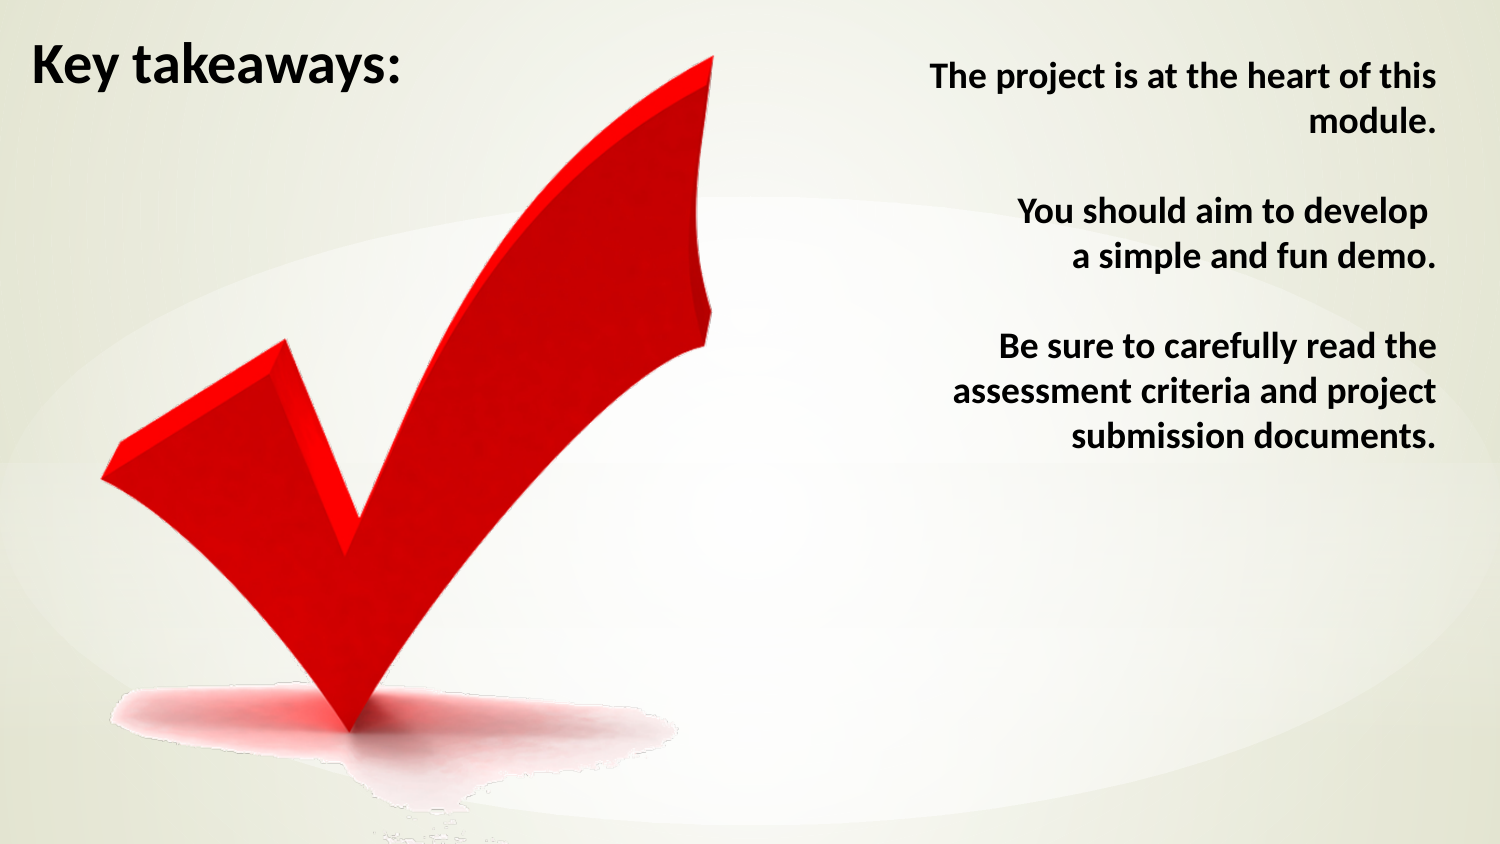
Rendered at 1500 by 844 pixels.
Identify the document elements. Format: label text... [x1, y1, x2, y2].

text_box Key takeaways: [17, 18, 626, 159]
picture [100, 54, 715, 844]
text_box The project is at the heart of this module. You should aim to develop a simple and fun demo. Be sure to carefully read the assessment criteria and project submission documents. [844, 43, 1453, 185]
